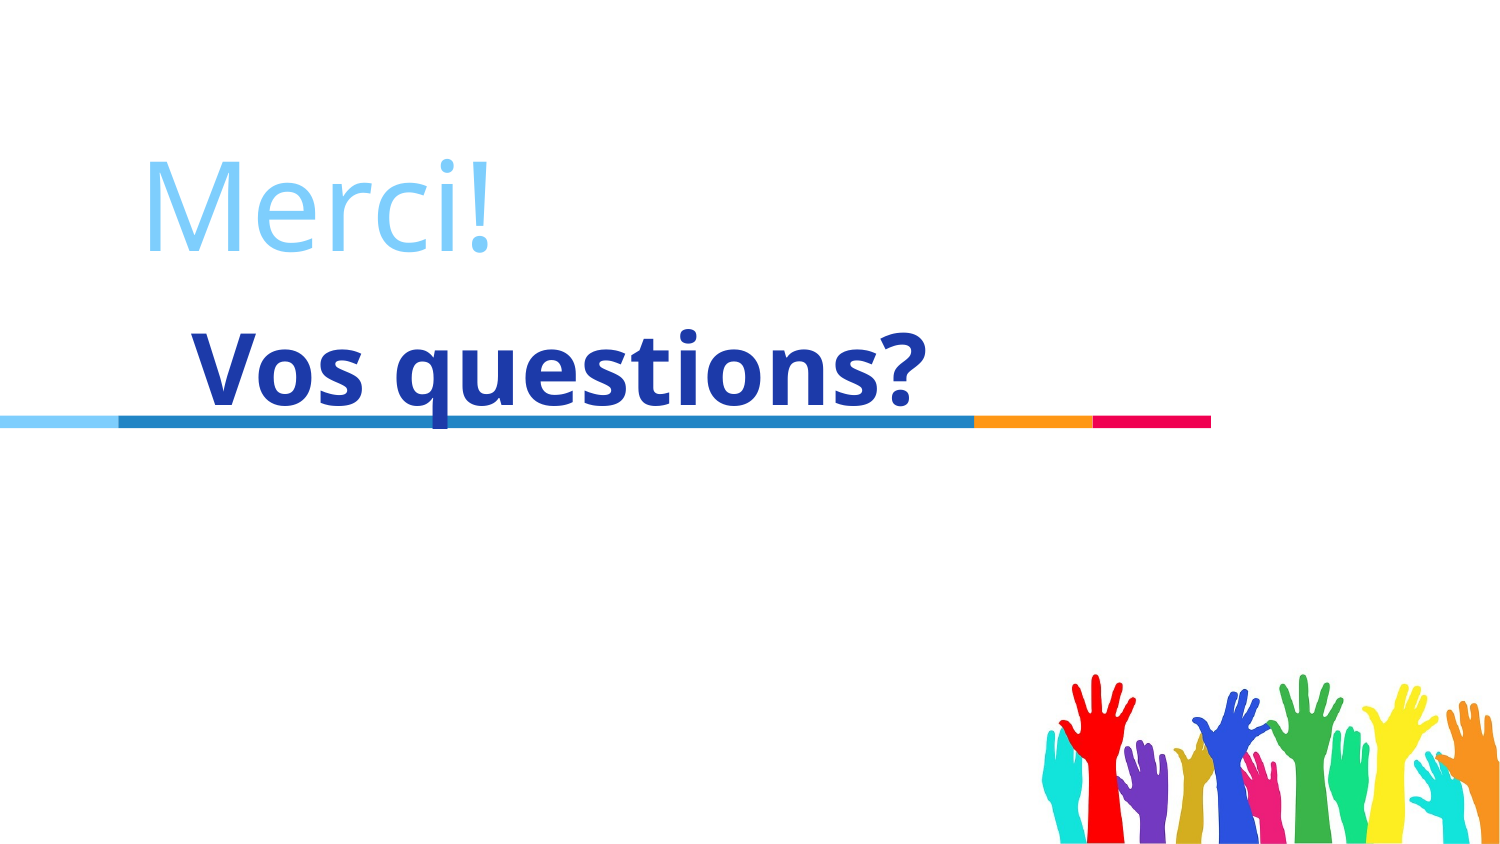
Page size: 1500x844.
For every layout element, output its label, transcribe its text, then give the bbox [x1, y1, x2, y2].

picture [955, 579, 1500, 844]
title Merci! [123, 111, 1229, 302]
subtitle Vos questions? [176, 289, 1089, 419]
